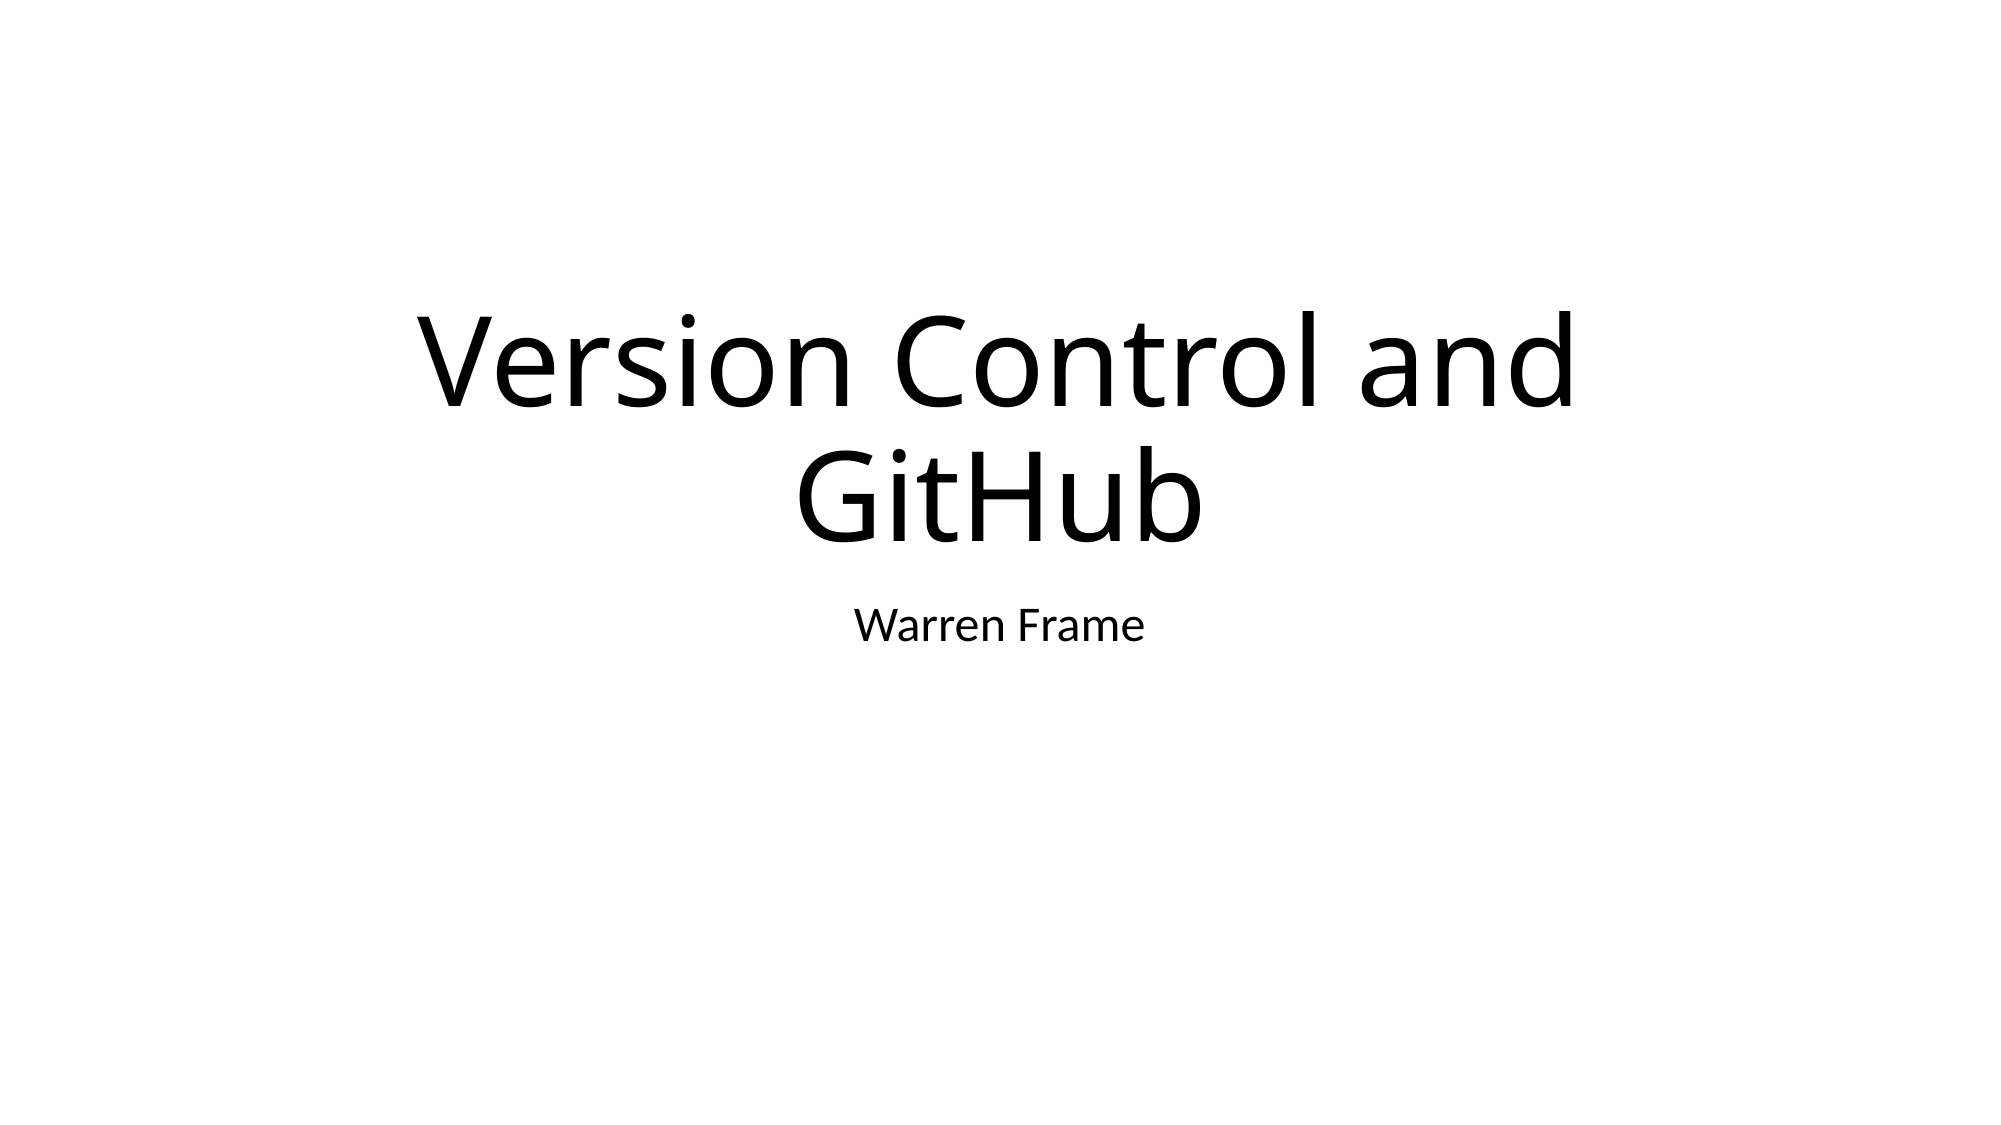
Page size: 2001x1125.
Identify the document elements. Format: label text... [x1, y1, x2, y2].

subtitle Warren Frame [249, 590, 1750, 863]
title Version Control and GitHub [249, 184, 1750, 576]
